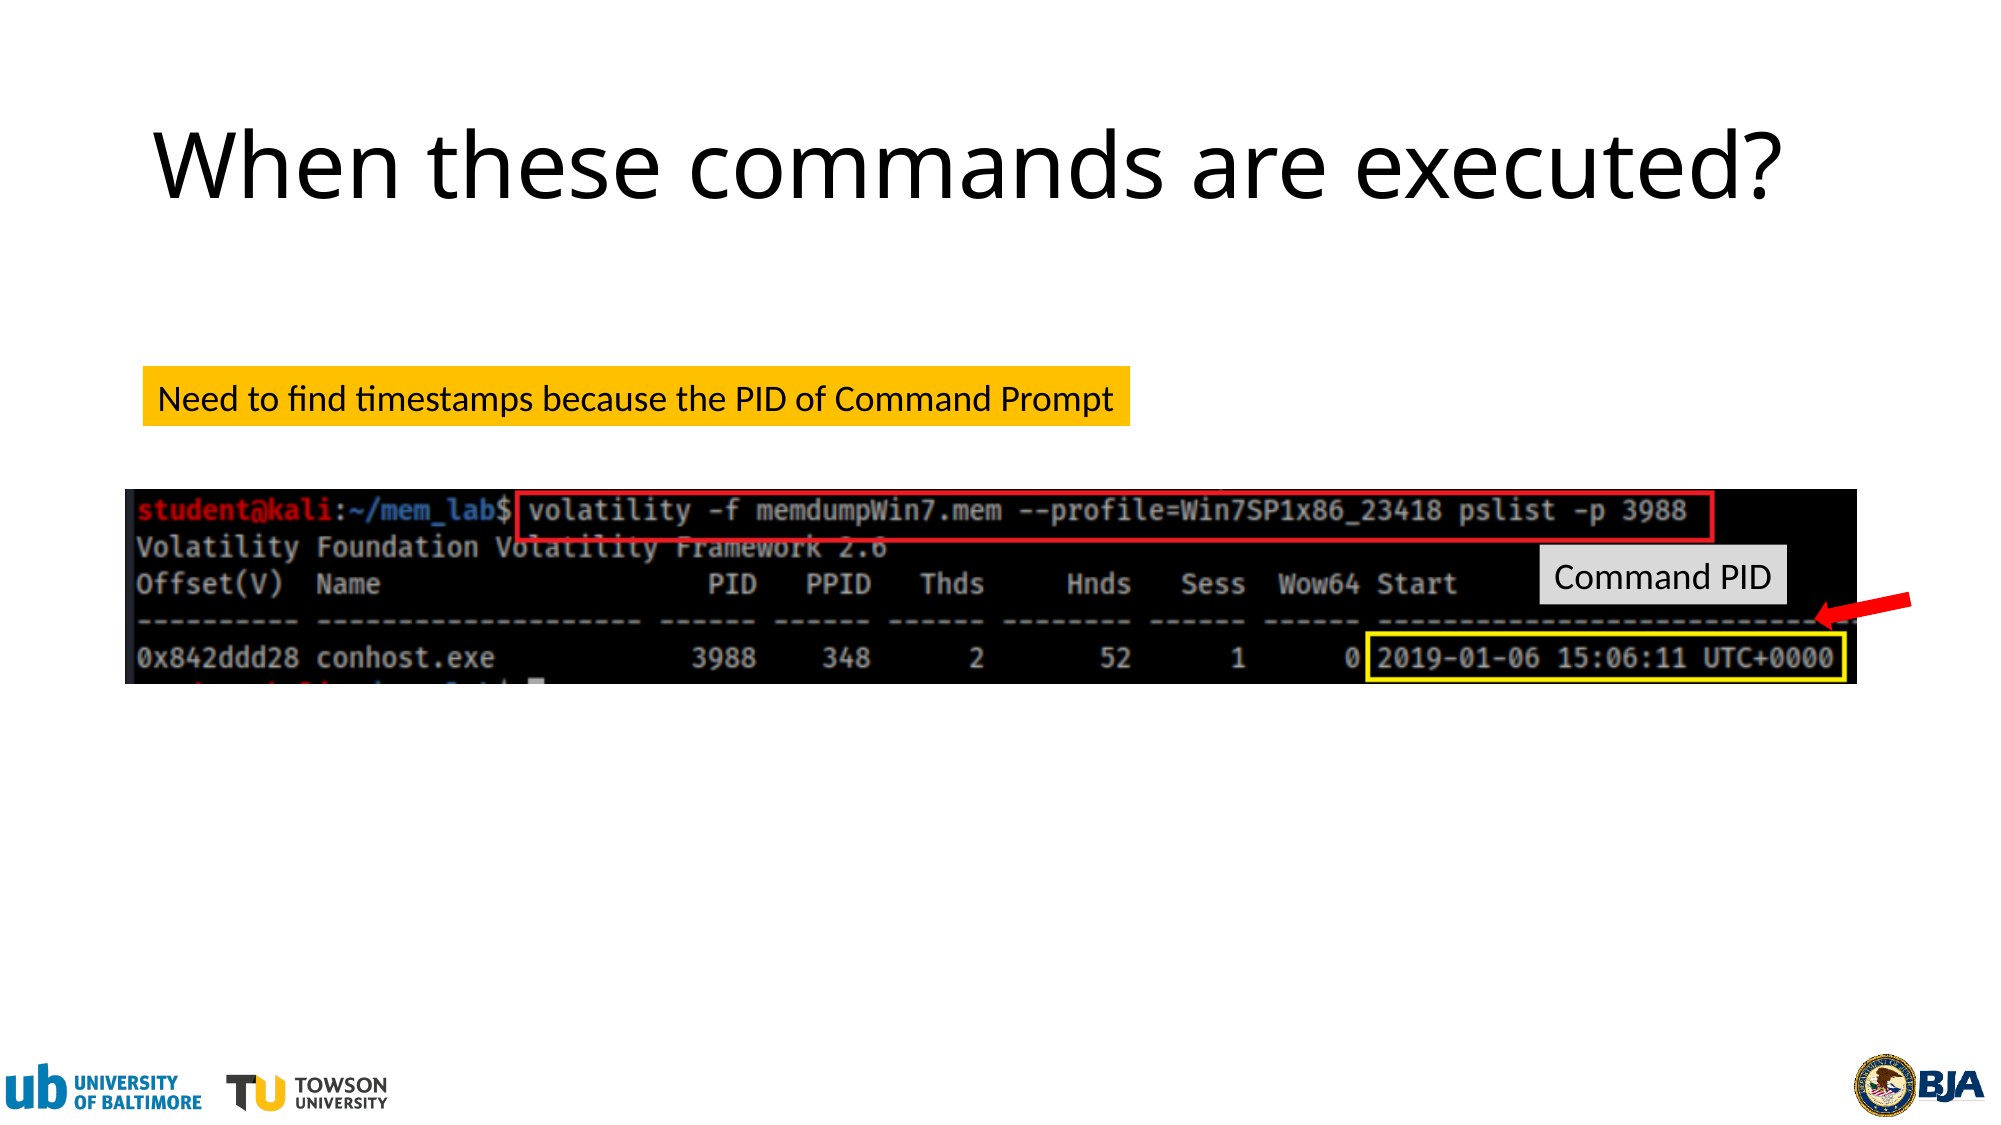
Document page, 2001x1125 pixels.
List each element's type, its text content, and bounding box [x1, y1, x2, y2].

picture [1854, 1054, 1986, 1117]
picture [0, 1031, 407, 1125]
text_box Need to find timestamps because the PID of Command Prompt [142, 366, 1131, 426]
title When these commands are executed? [137, 59, 1863, 278]
picture [125, 489, 1857, 684]
text_box [1857, 591, 1912, 618]
